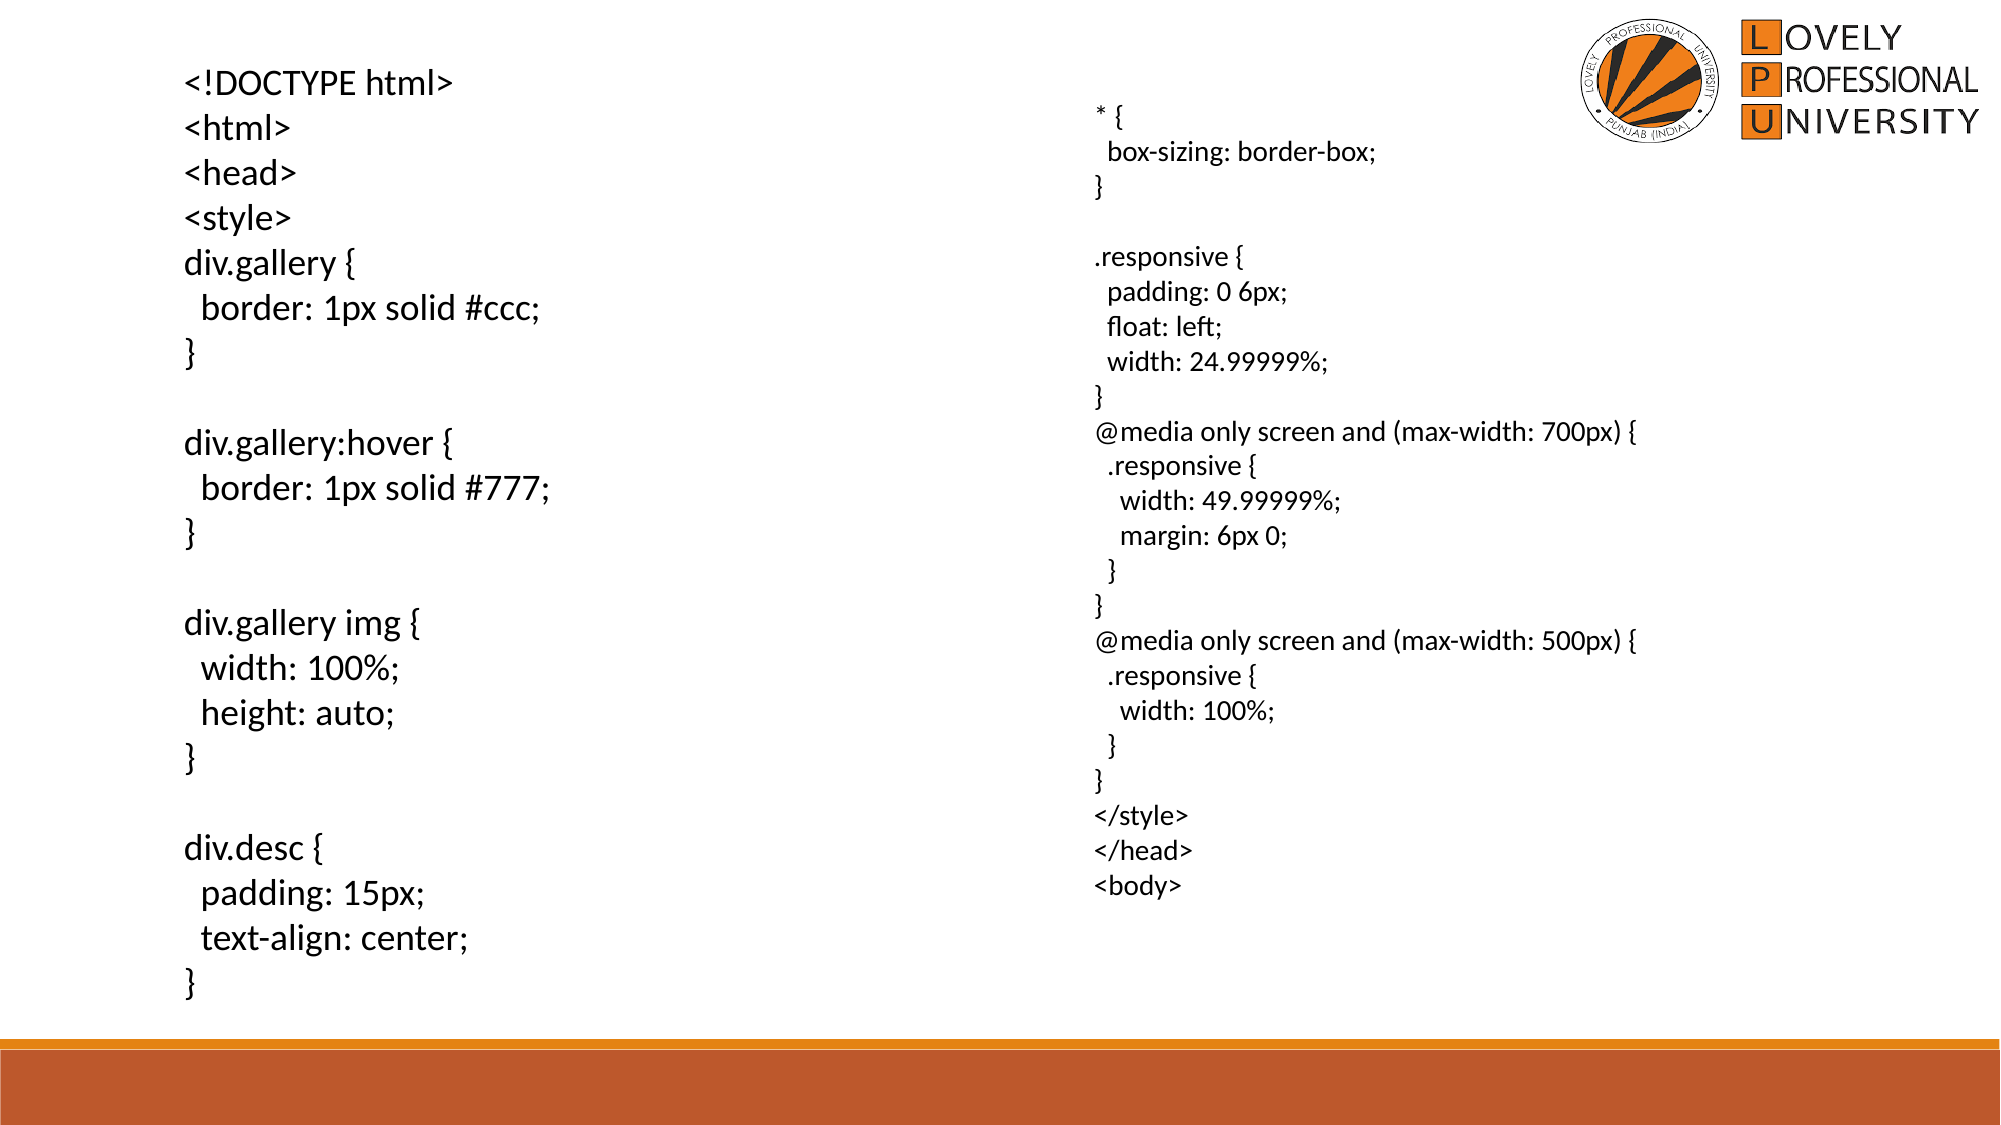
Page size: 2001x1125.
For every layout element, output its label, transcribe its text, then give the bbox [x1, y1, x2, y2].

text_box <!DOCTYPE html> <html> <head> <style> div.gallery { border: 1px solid #ccc; } div.gallery:hover { border: 1px solid #777; } div.gallery img { width: 100%; height: auto; } div.desc { padding: 15px; text-align: center; } [168, 50, 881, 1010]
text_box * { box-sizing: border-box; } .responsive { padding: 0 6px; float: left; width: 24.99999%; } @media only screen and (max-width: 700px) { .responsive { width: 49.99999%; margin: 6px 0; } } @media only screen and (max-width: 500px) { .responsive { width: 100%; } } </style> </head> <body> [1079, 89, 1844, 909]
picture [1579, 18, 1981, 143]
